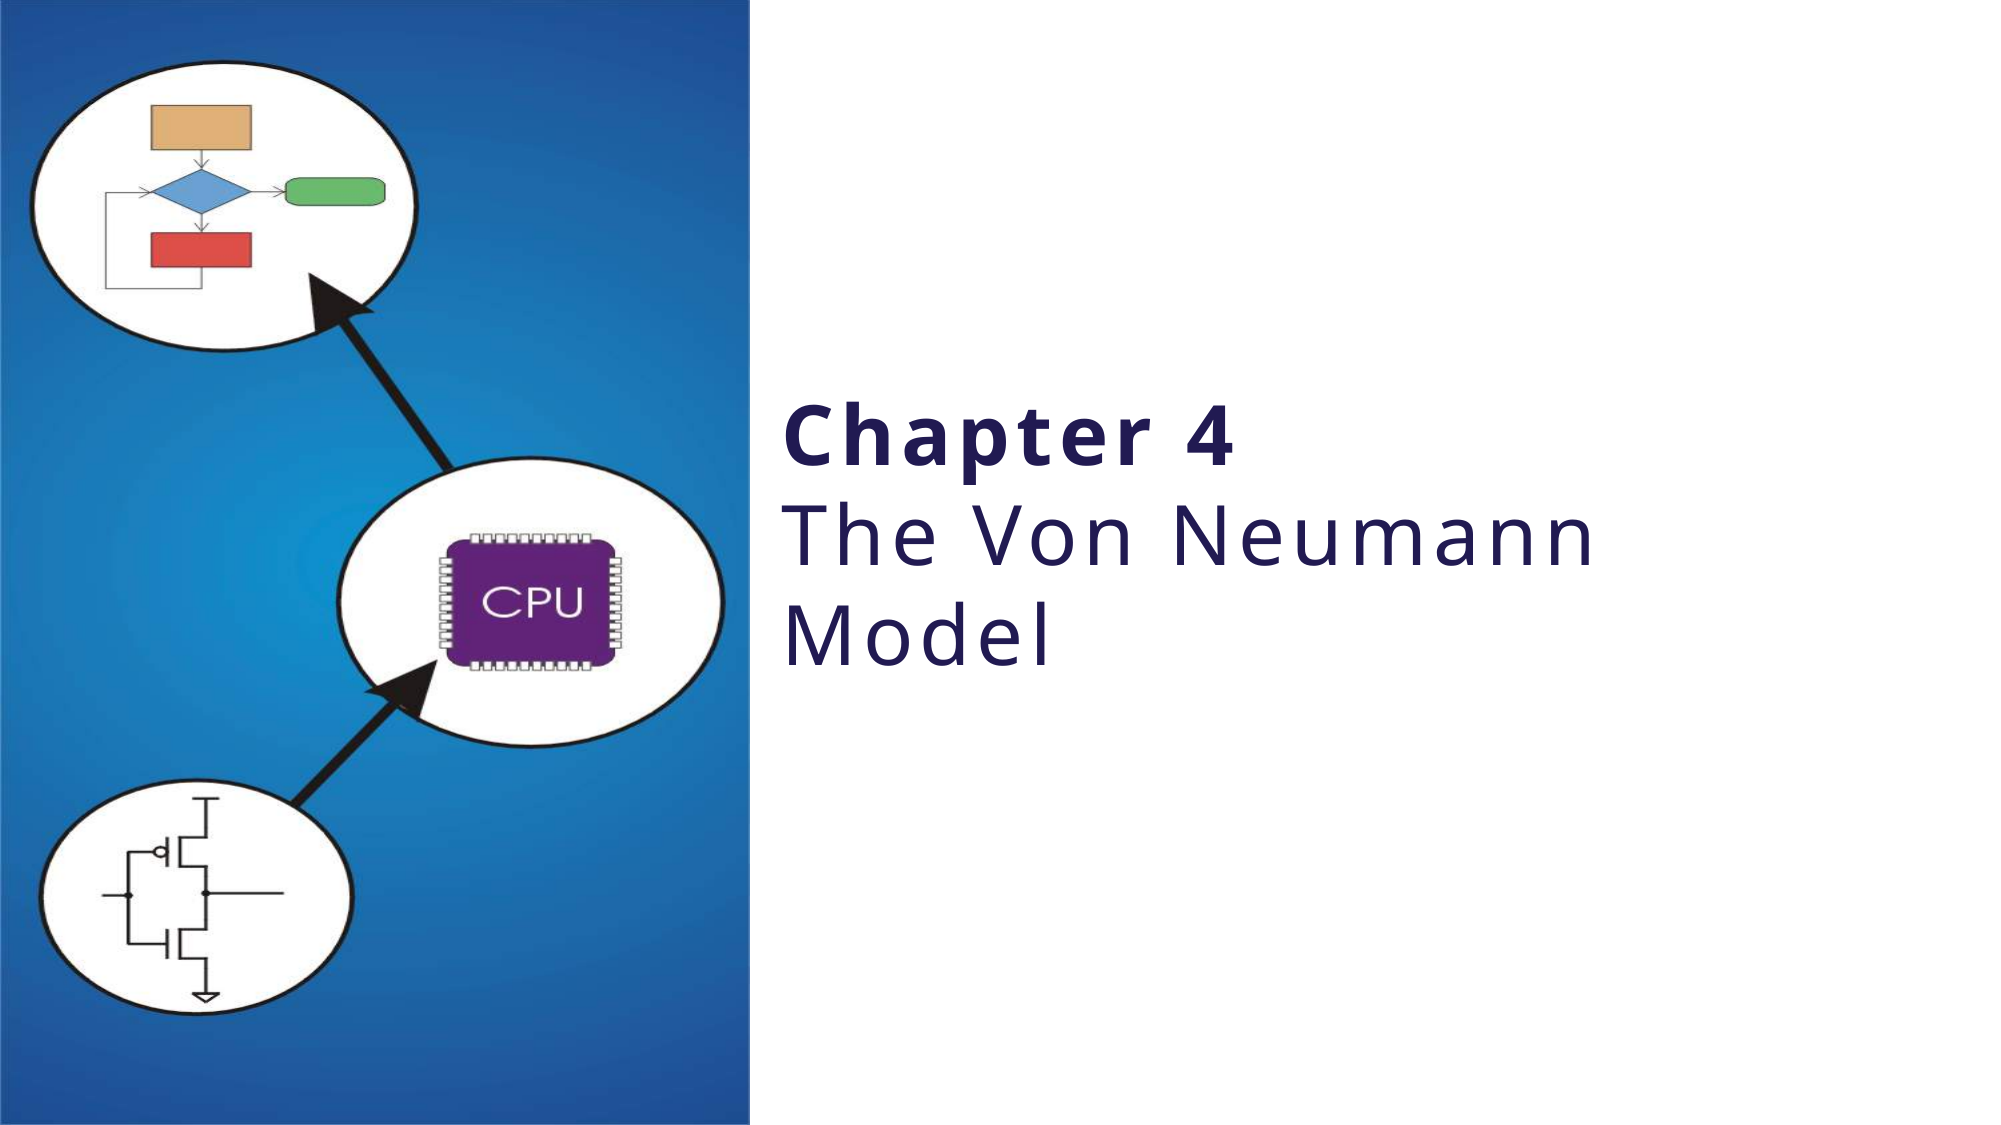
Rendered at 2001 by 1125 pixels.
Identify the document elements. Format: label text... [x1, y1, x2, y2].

picture [0, 0, 750, 1125]
title Chapter 4 The Von Neumann Model [766, 375, 1900, 725]
